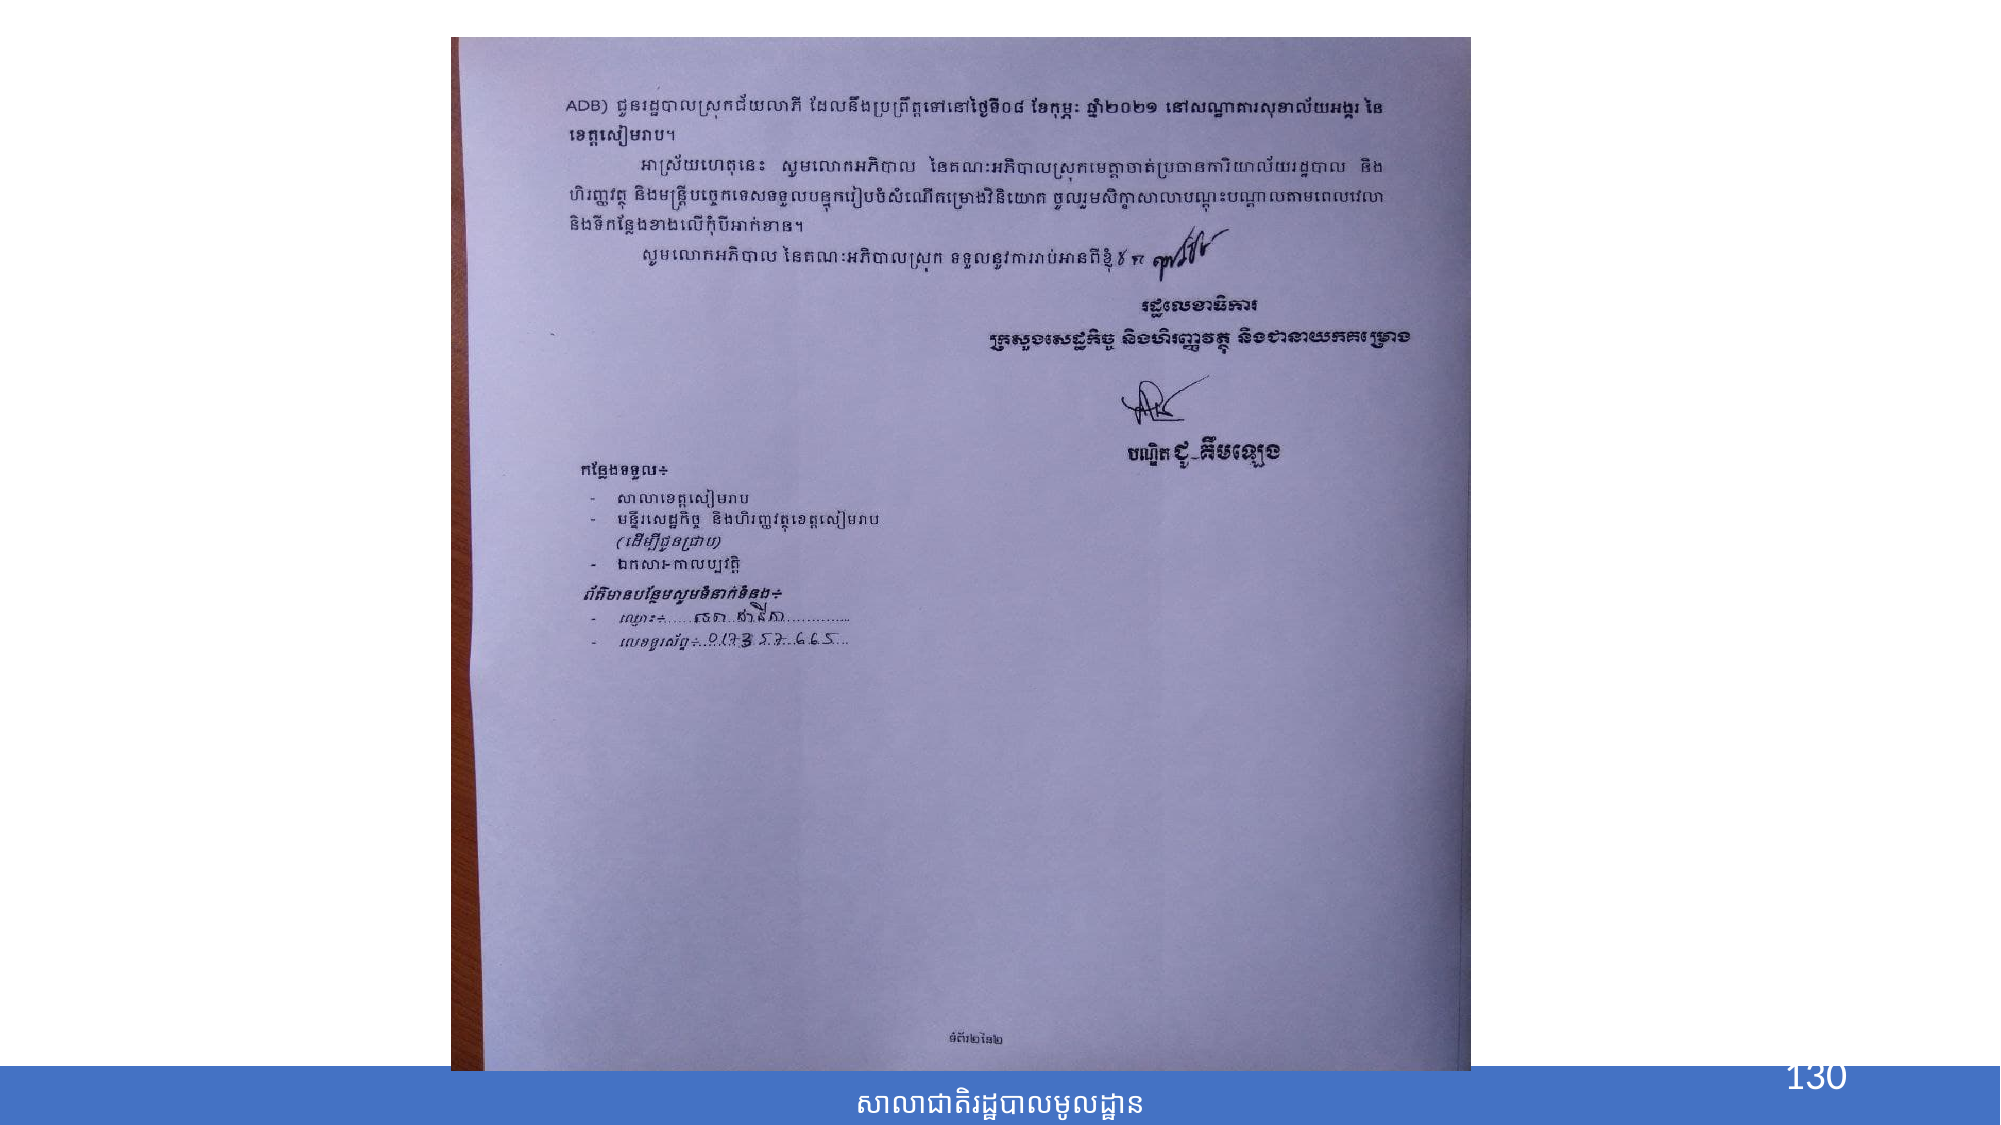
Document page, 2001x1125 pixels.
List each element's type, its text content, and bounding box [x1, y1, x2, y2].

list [451, 37, 1471, 1071]
slide_number 130 [1412, 1042, 1863, 1103]
